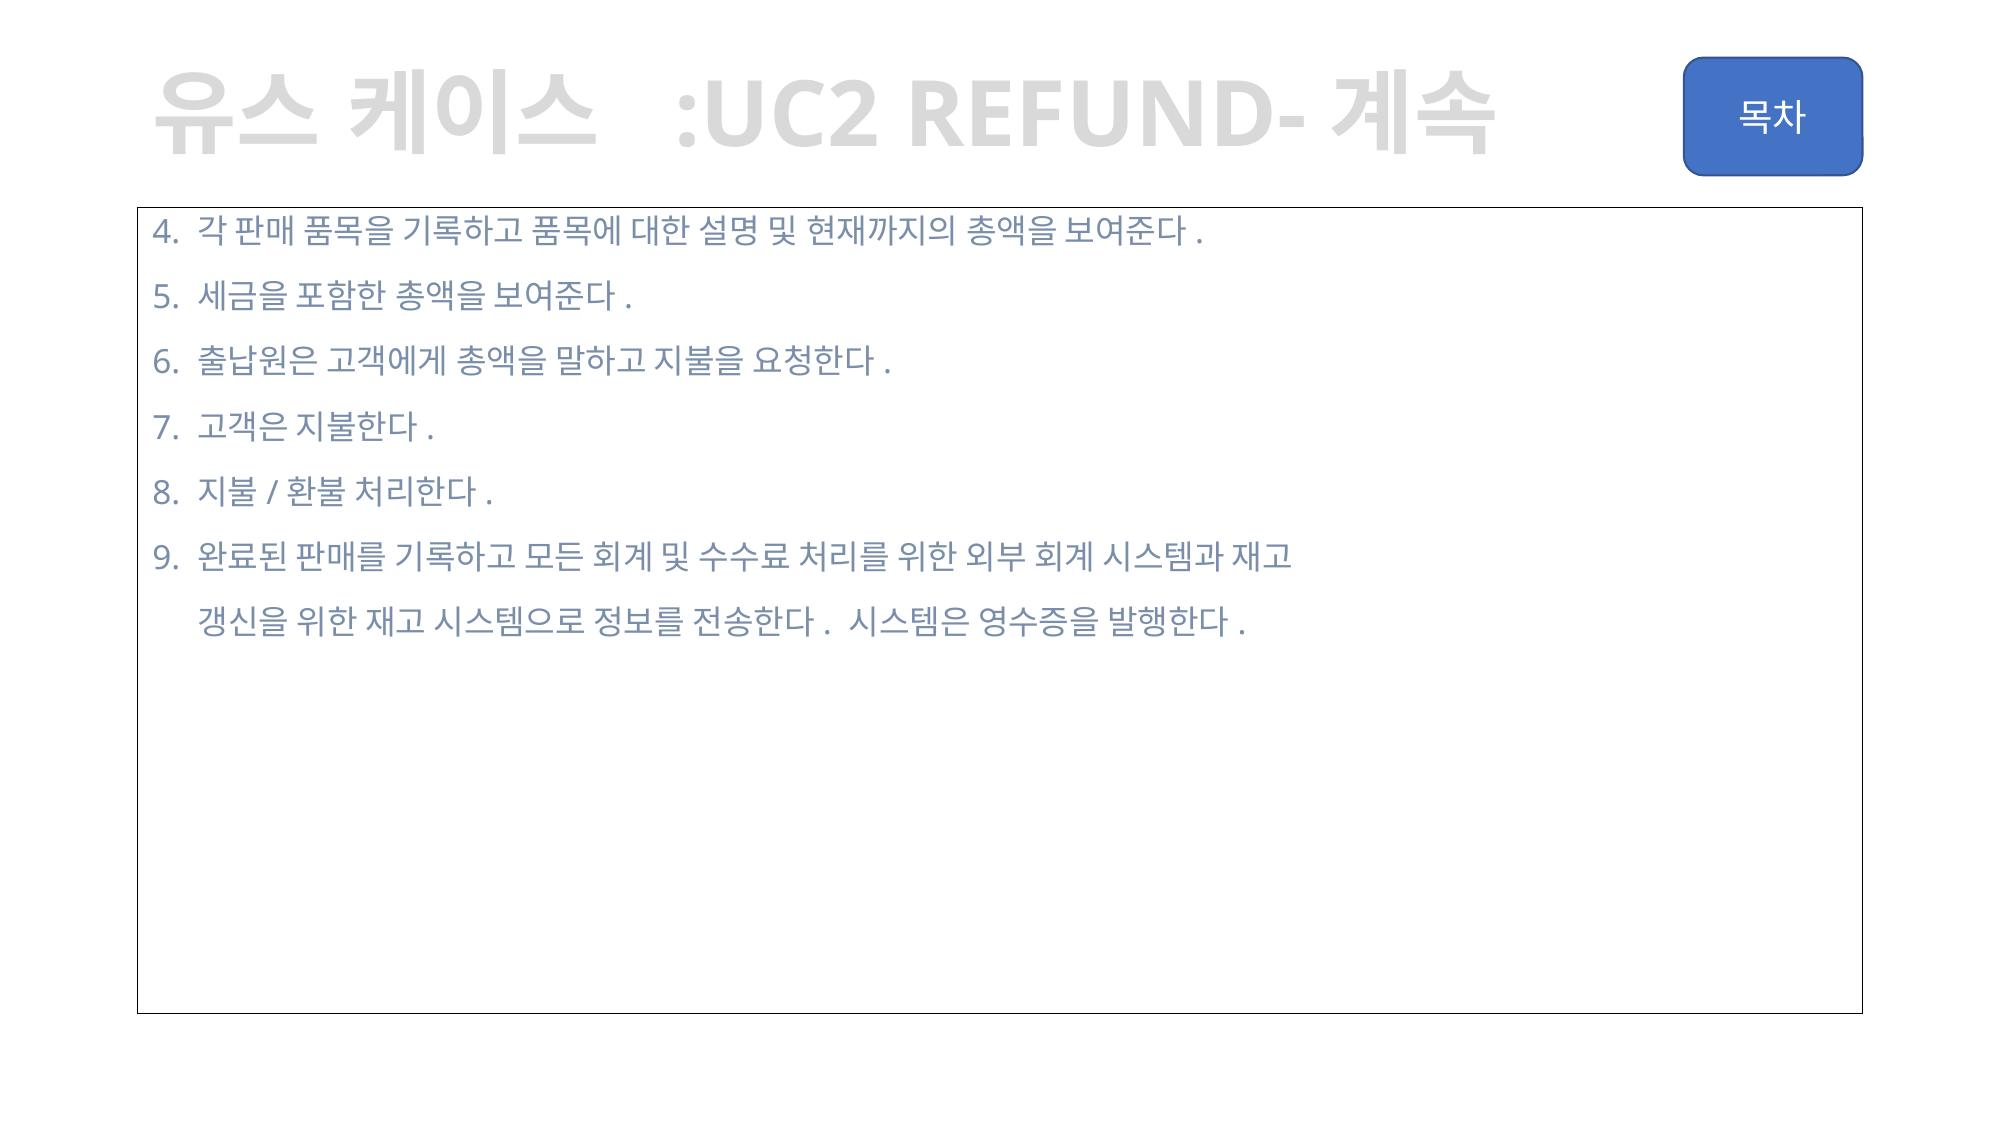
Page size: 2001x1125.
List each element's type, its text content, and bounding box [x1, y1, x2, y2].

title 유스 케이스 :UC2 refund-계속 [137, 57, 1664, 176]
list 4. 각 판매 품목을 기록하고 품목에 대한 설명 및 현재까지의 총액을 보여준다. 5. 세금을 포함한 총액을 보여준다. 6. 출납원은 고객에게 총액을 말하고 지불을 요청한다. 7. 고객은 지불한다. 8. 지불/환불 처리한다. 9. 완료된 판매를 기록하고 모든 회계 및 수수료 처리를 위한 외부 회계 시스템과 재고 갱신을 위한 재고 시스템으로 정보를 전송한다. 시스템은 영수증을 발행한다. [137, 207, 1863, 1014]
